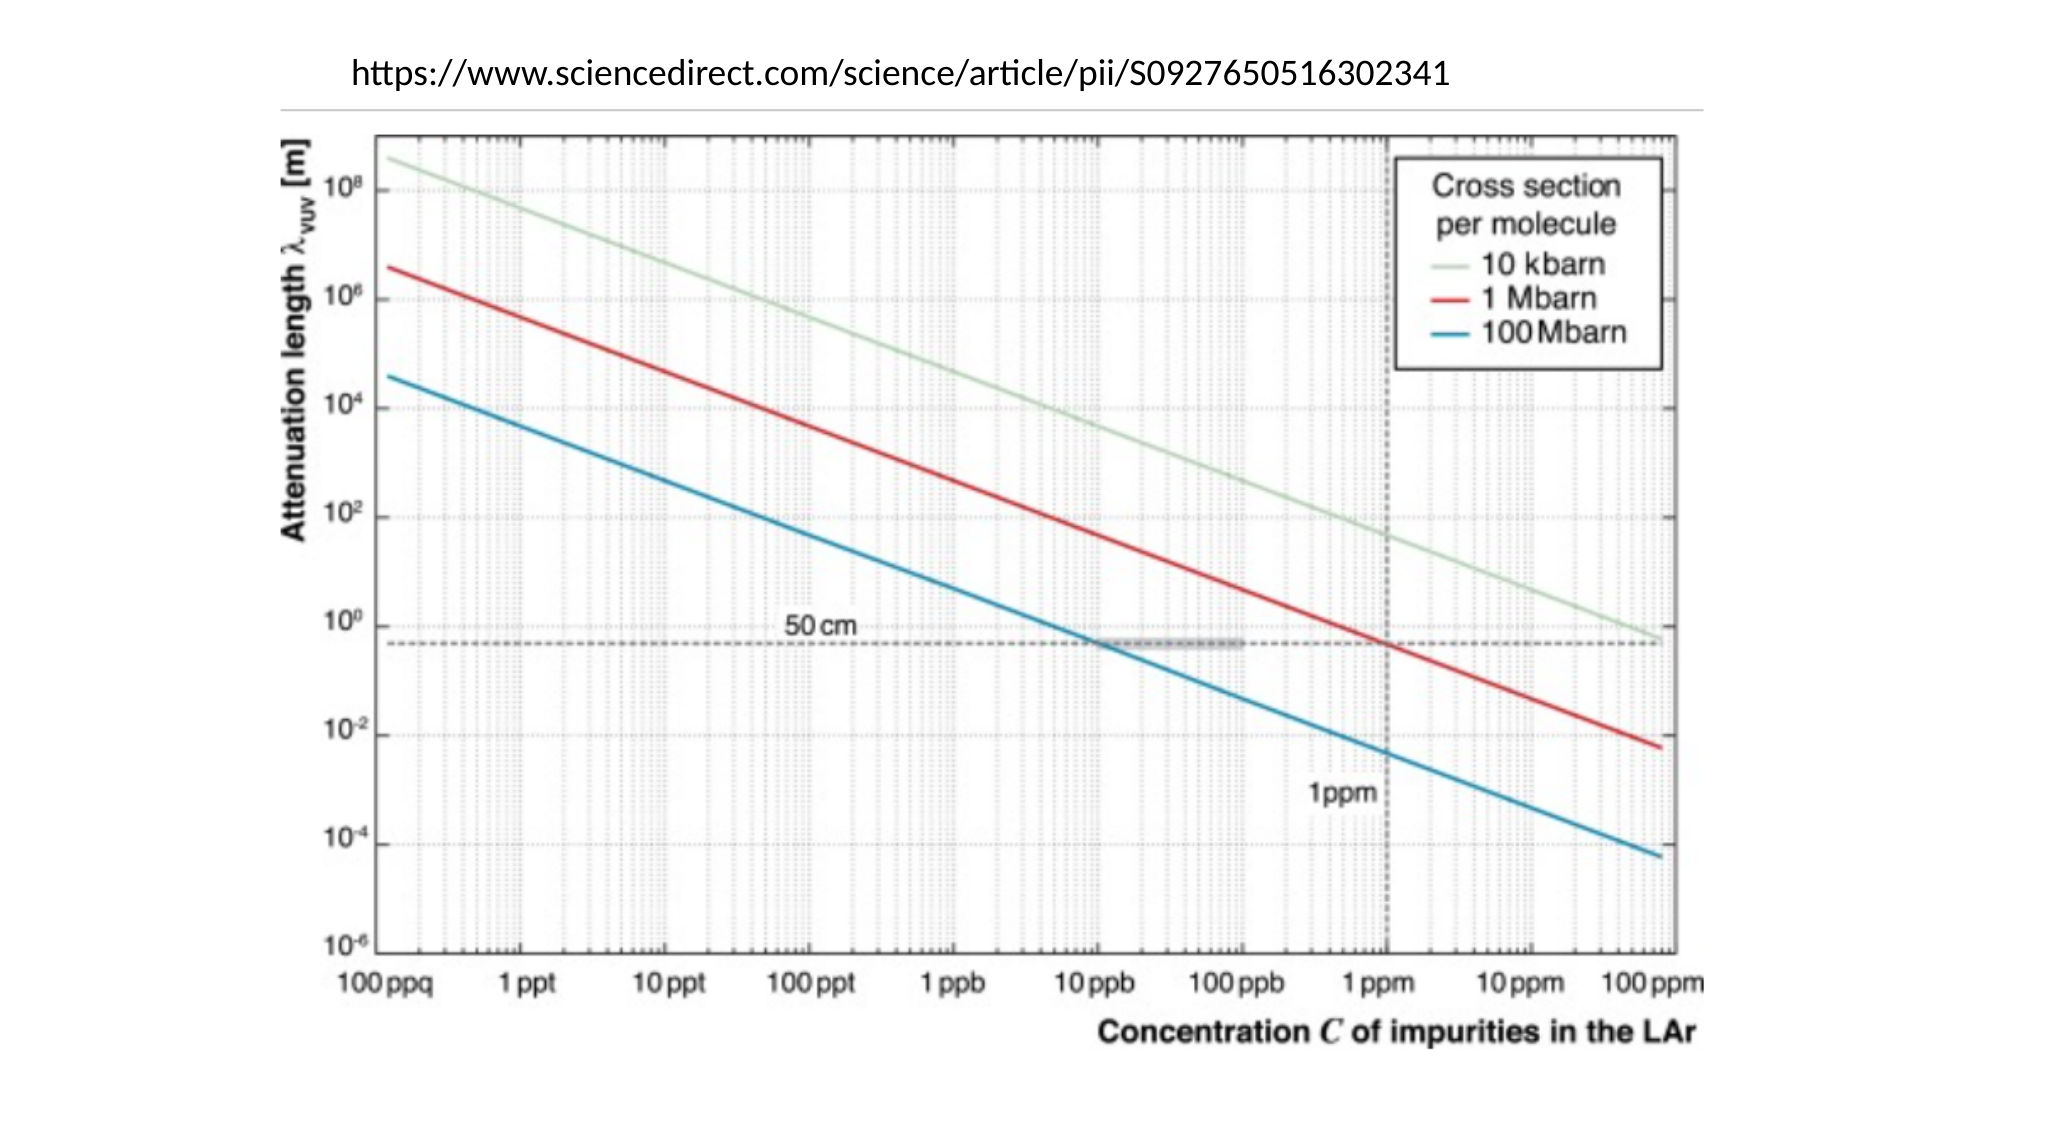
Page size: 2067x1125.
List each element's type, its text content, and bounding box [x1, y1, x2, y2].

picture [232, 69, 1770, 1100]
text_box https://www.sciencedirect.com/science/article/pii/S0927650516302341 [336, 40, 2044, 101]
